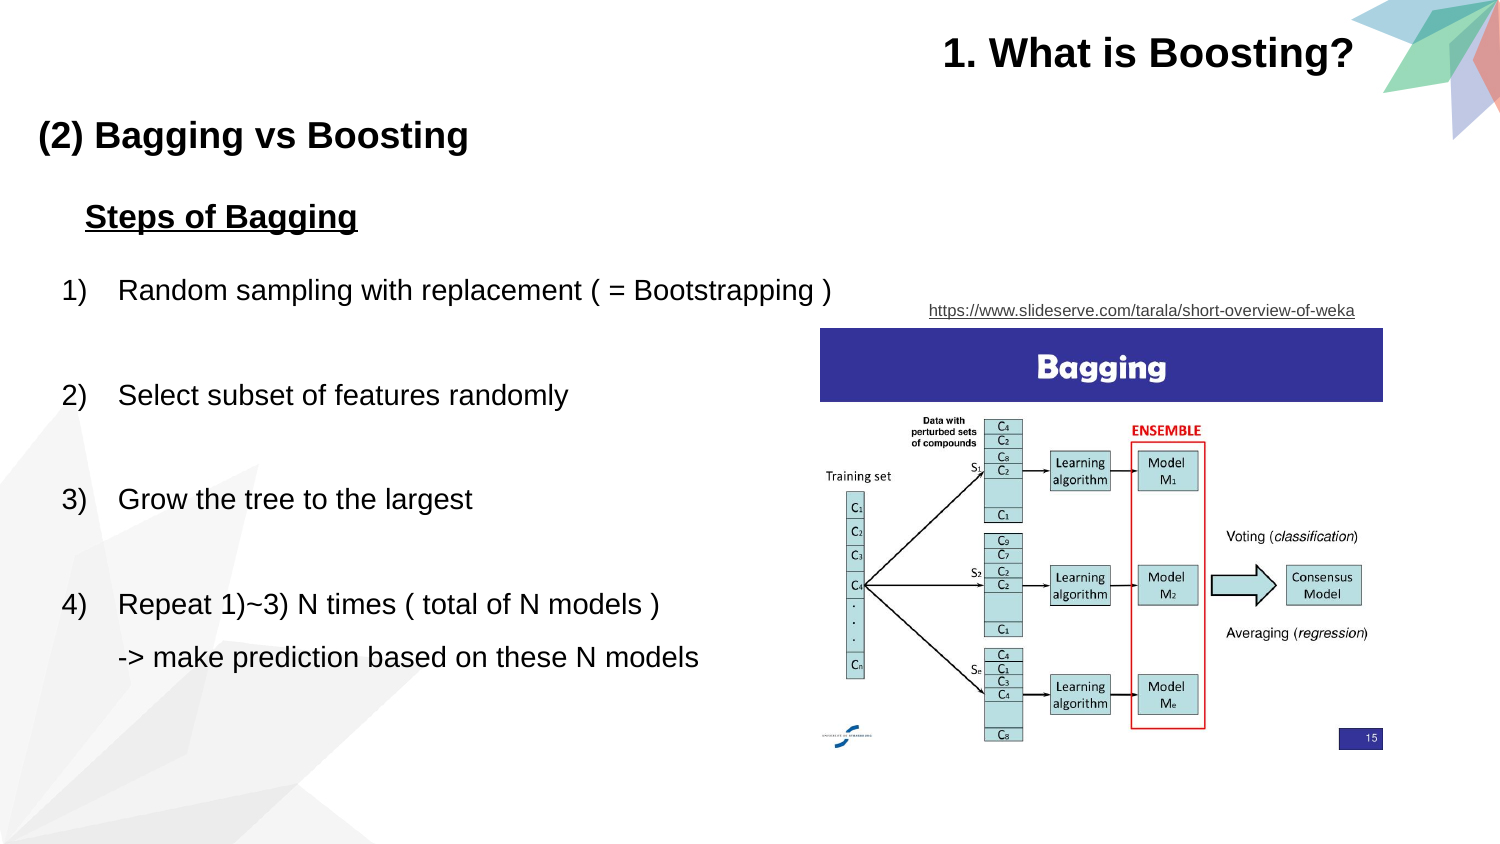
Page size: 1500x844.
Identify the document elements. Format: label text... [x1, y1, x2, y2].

list 1. What is Boosting? [844, 20, 1454, 82]
text_box (2) Bagging vs Boosting [23, 103, 504, 164]
text_box Random sampling with replacement ( = Bootstrapping ) Select subset of features randomly Grow the tree to the largest Repeat 1)~3) N times ( total of N models ) -> make prediction based on these N models [46, 246, 1336, 681]
picture [0, 0, 1500, 844]
text_box Steps of Bagging [70, 187, 493, 243]
text_box https://www.slideserve.com/tarala/short-overview-of-weka [914, 292, 1372, 326]
